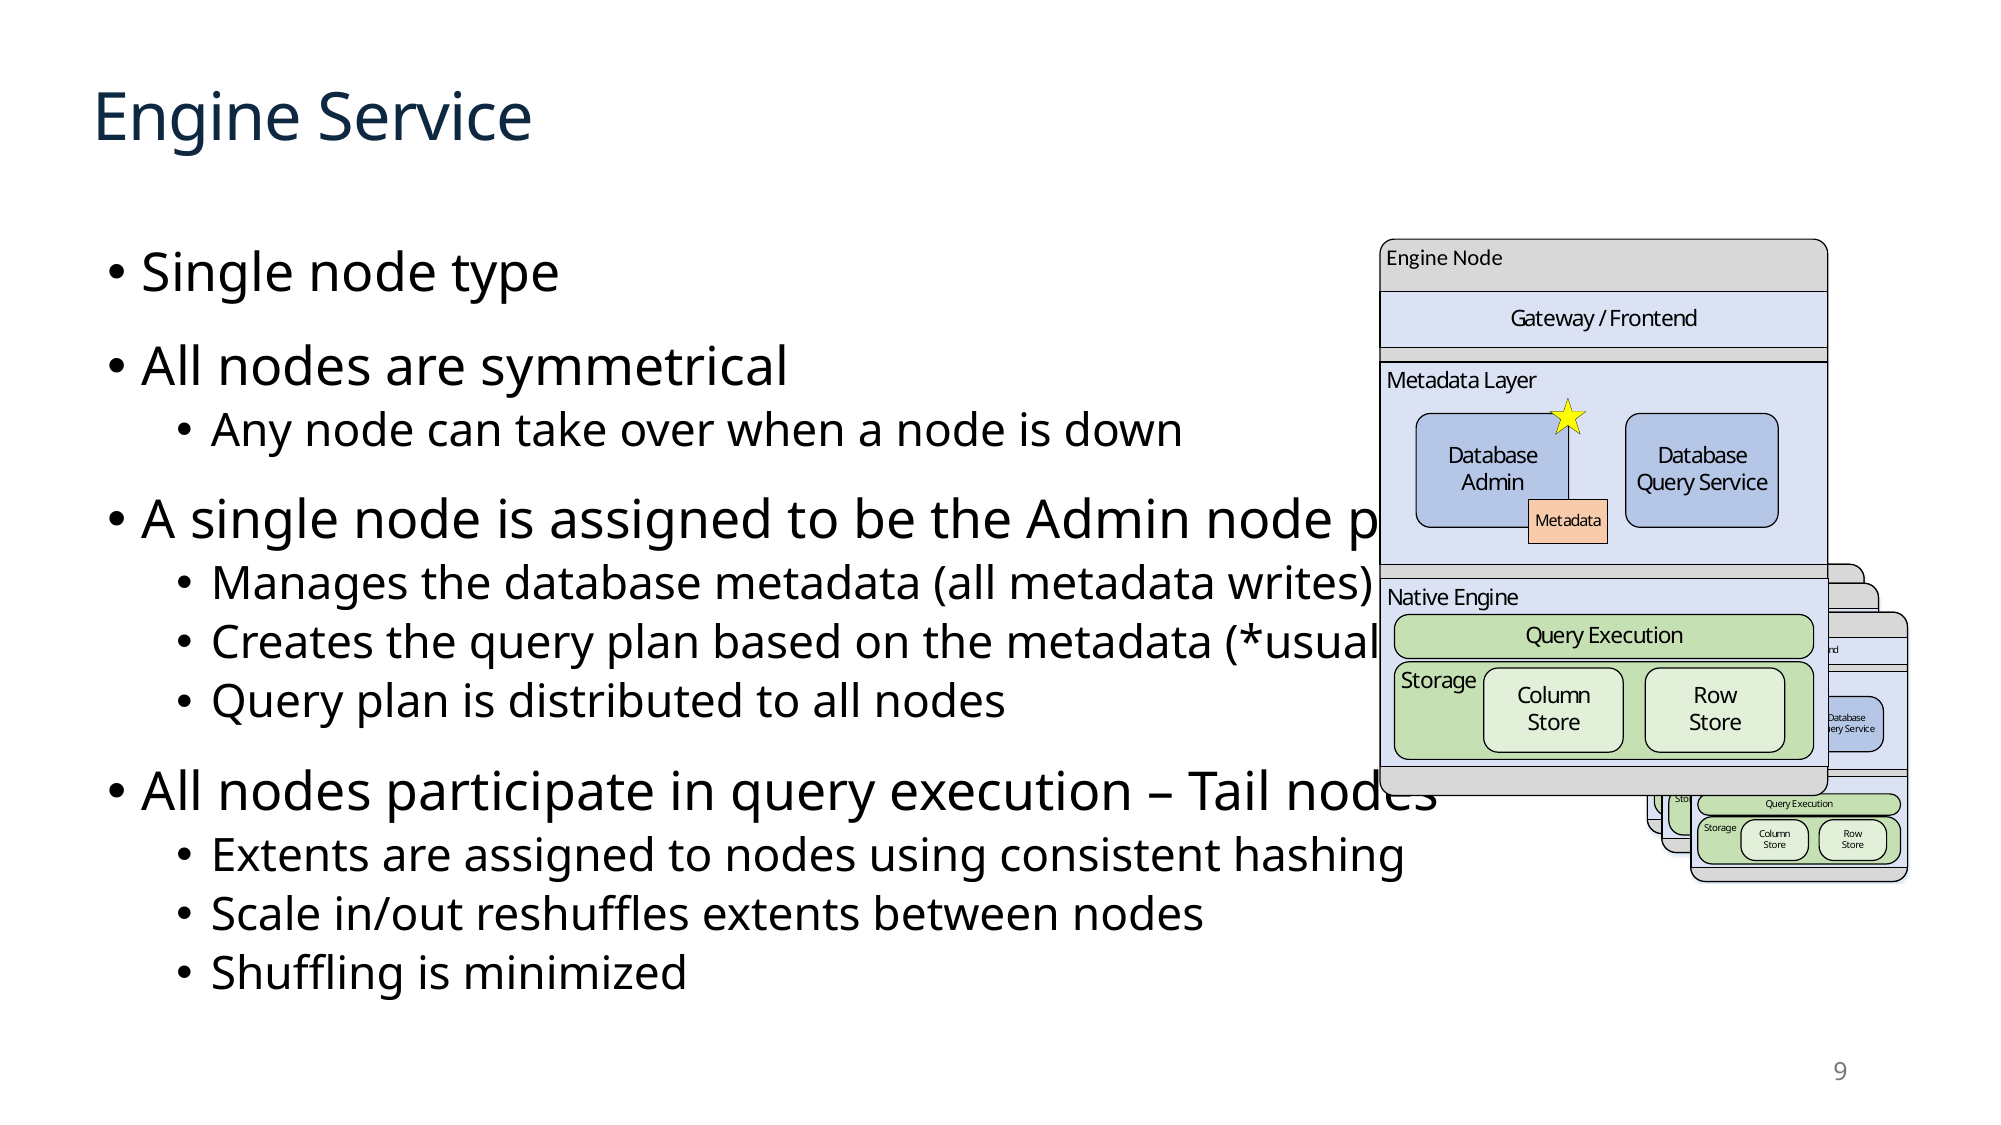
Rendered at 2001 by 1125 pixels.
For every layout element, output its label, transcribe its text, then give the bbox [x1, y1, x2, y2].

picture [1361, 227, 1925, 884]
list Single node type All nodes are symmetrical Any node can take over when a node is down A single node is assigned to be the Admin node per database Manages the database metadata (all metadata writes) Creates the query plan based on the metadata (*usually) Query plan is distributed to all nodes All nodes participate in query execution – Tail nodes Extents are assigned to nodes using consistent hashing Scale in/out reshuffles extents between nodes Shuffling is minimized [92, 237, 1908, 1014]
title Engine Service [92, 82, 1908, 237]
slide_number 9 [1412, 1042, 1863, 1103]
